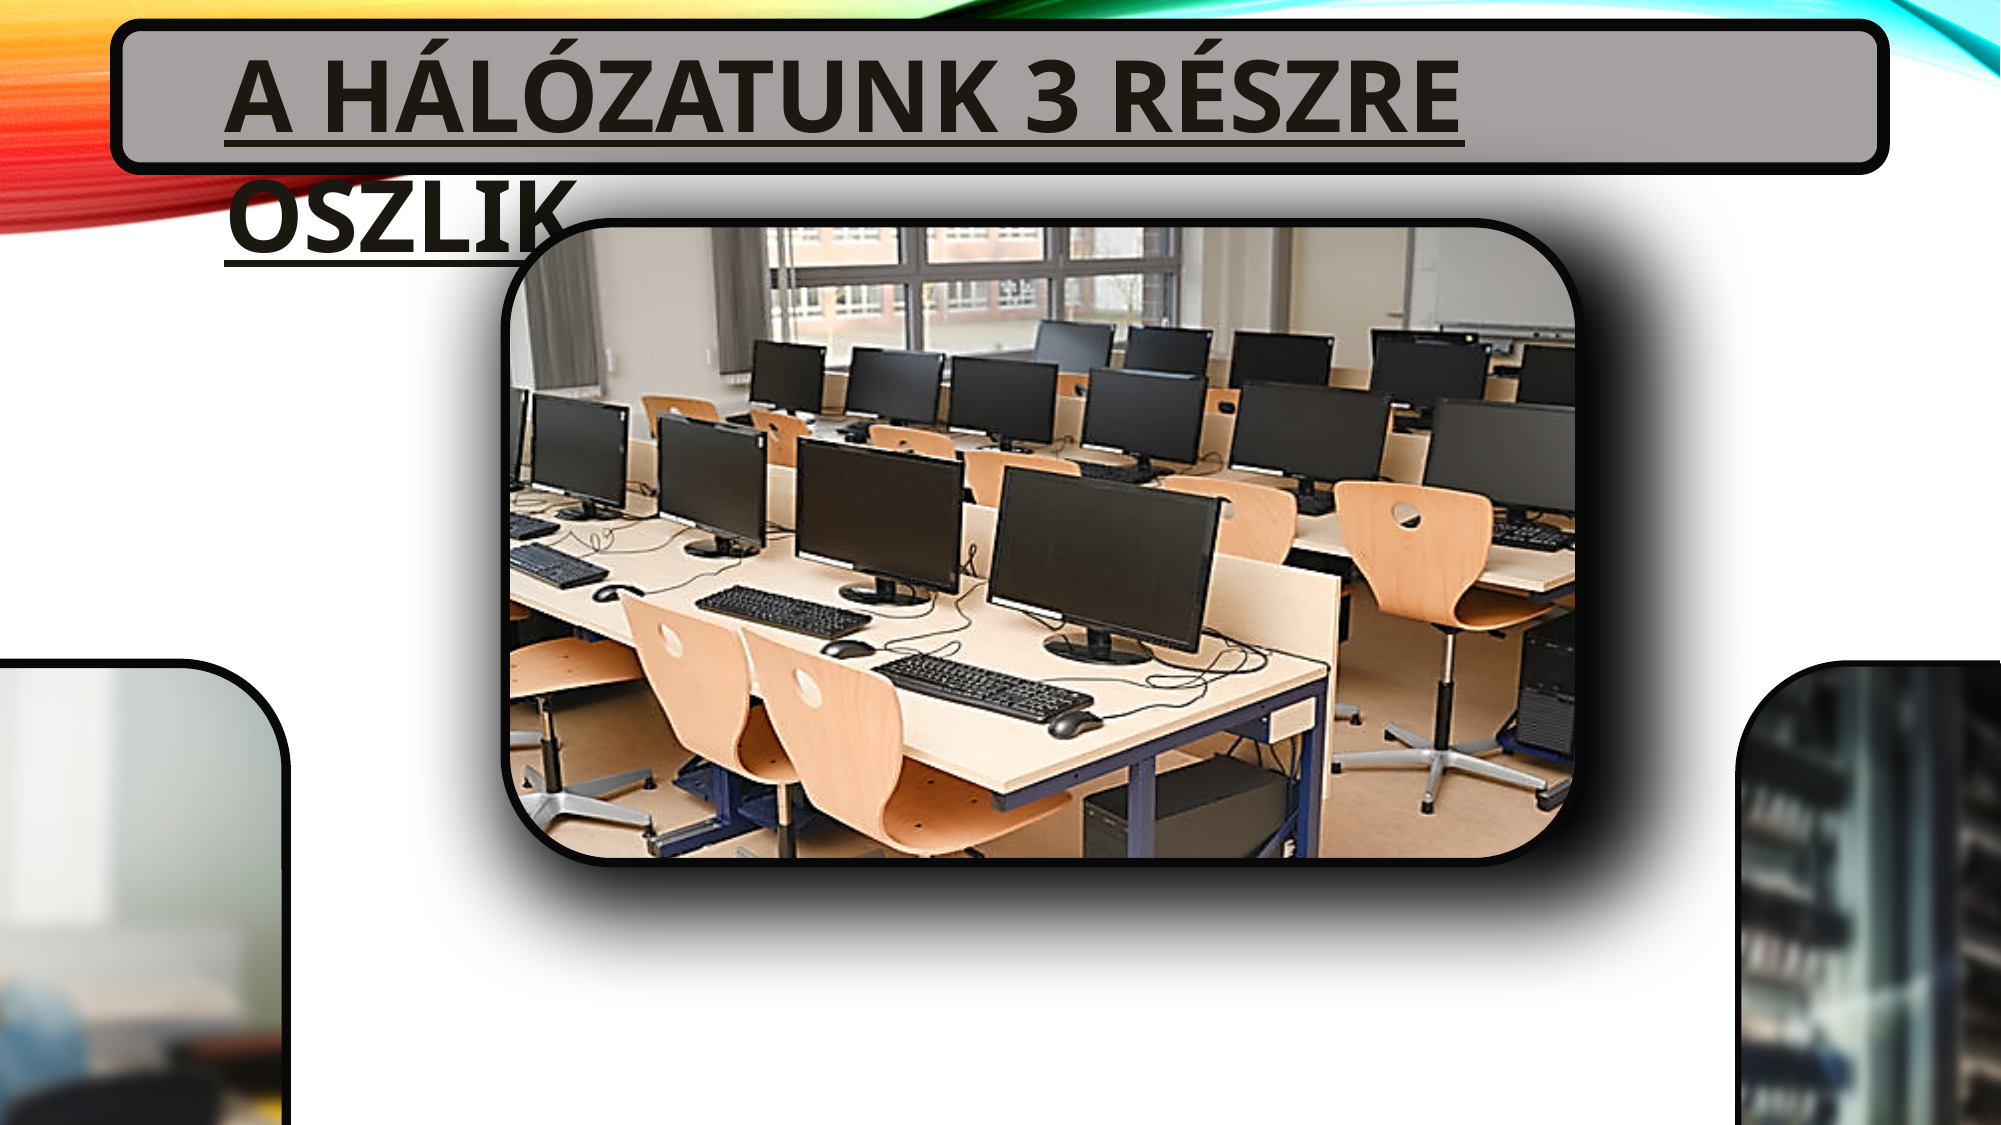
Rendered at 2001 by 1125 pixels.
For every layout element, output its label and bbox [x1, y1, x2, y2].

picture [246, 192, 282, 237]
text_box [1737, 662, 2000, 1125]
text_box [0, 662, 288, 1125]
picture [0, 0, 2000, 237]
picture [535, 222, 551, 237]
text_box [504, 221, 1581, 864]
text_box [116, 24, 1884, 169]
